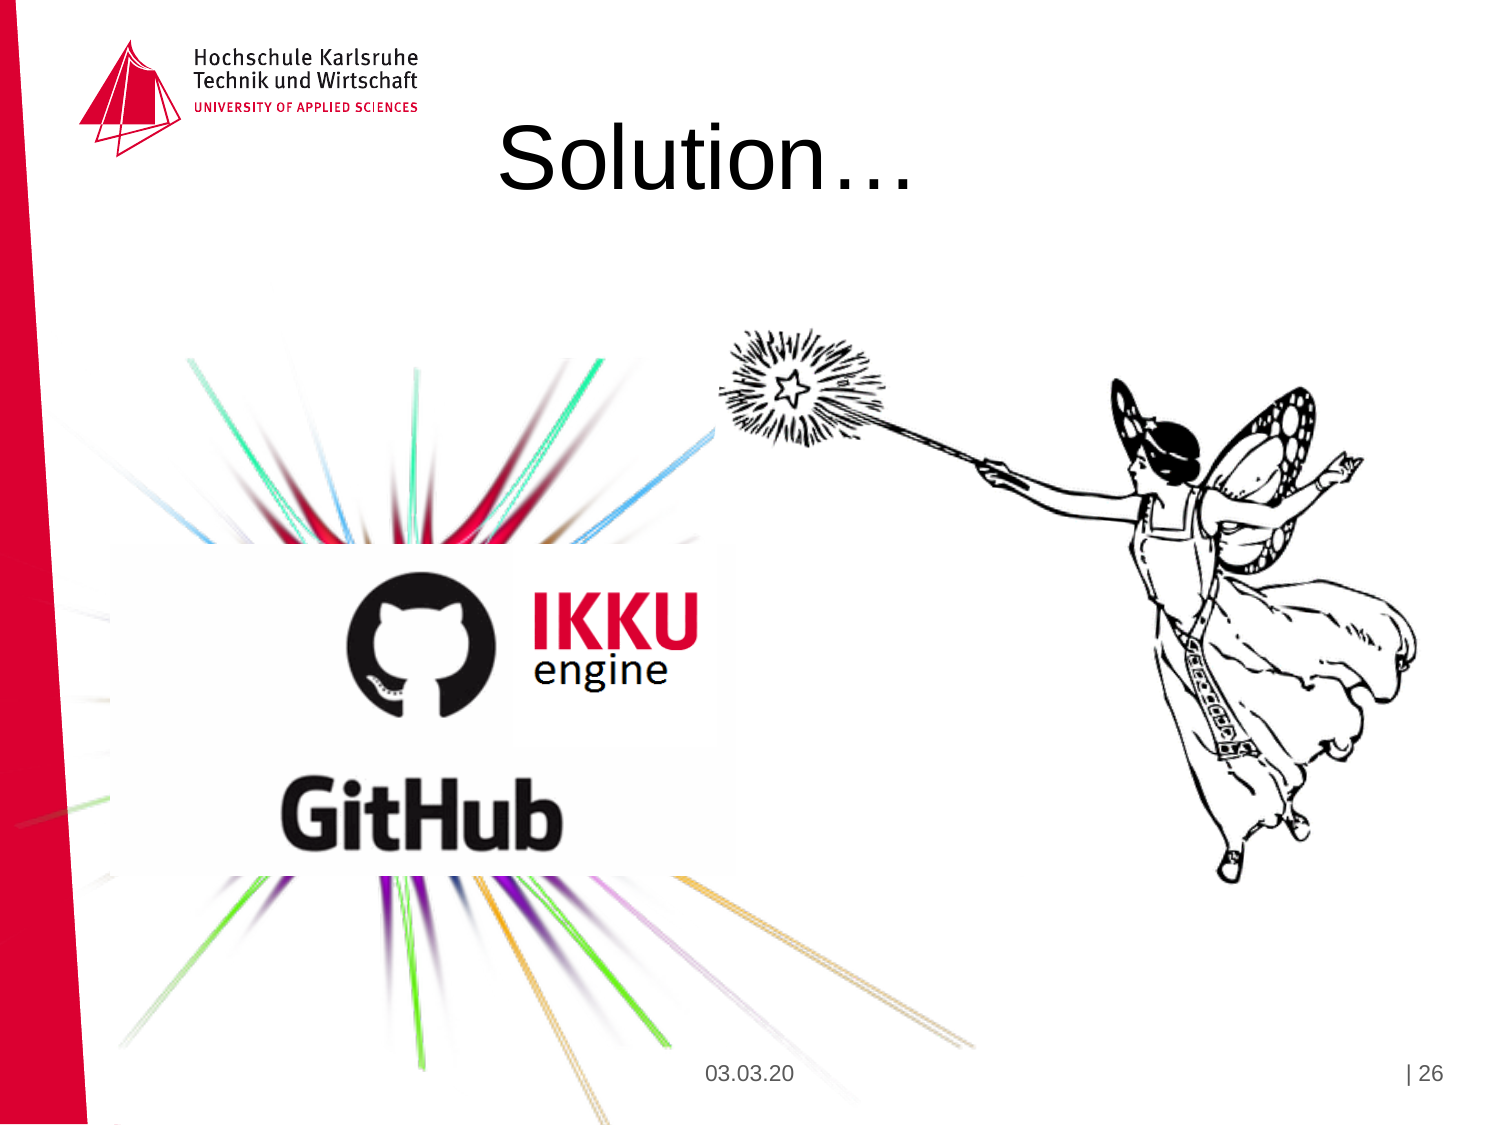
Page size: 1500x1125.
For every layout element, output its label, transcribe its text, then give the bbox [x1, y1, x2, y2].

picture [0, 236, 1456, 1125]
text_box Solution… [496, 104, 937, 216]
text_box | 10 [1138, 1042, 1444, 1103]
